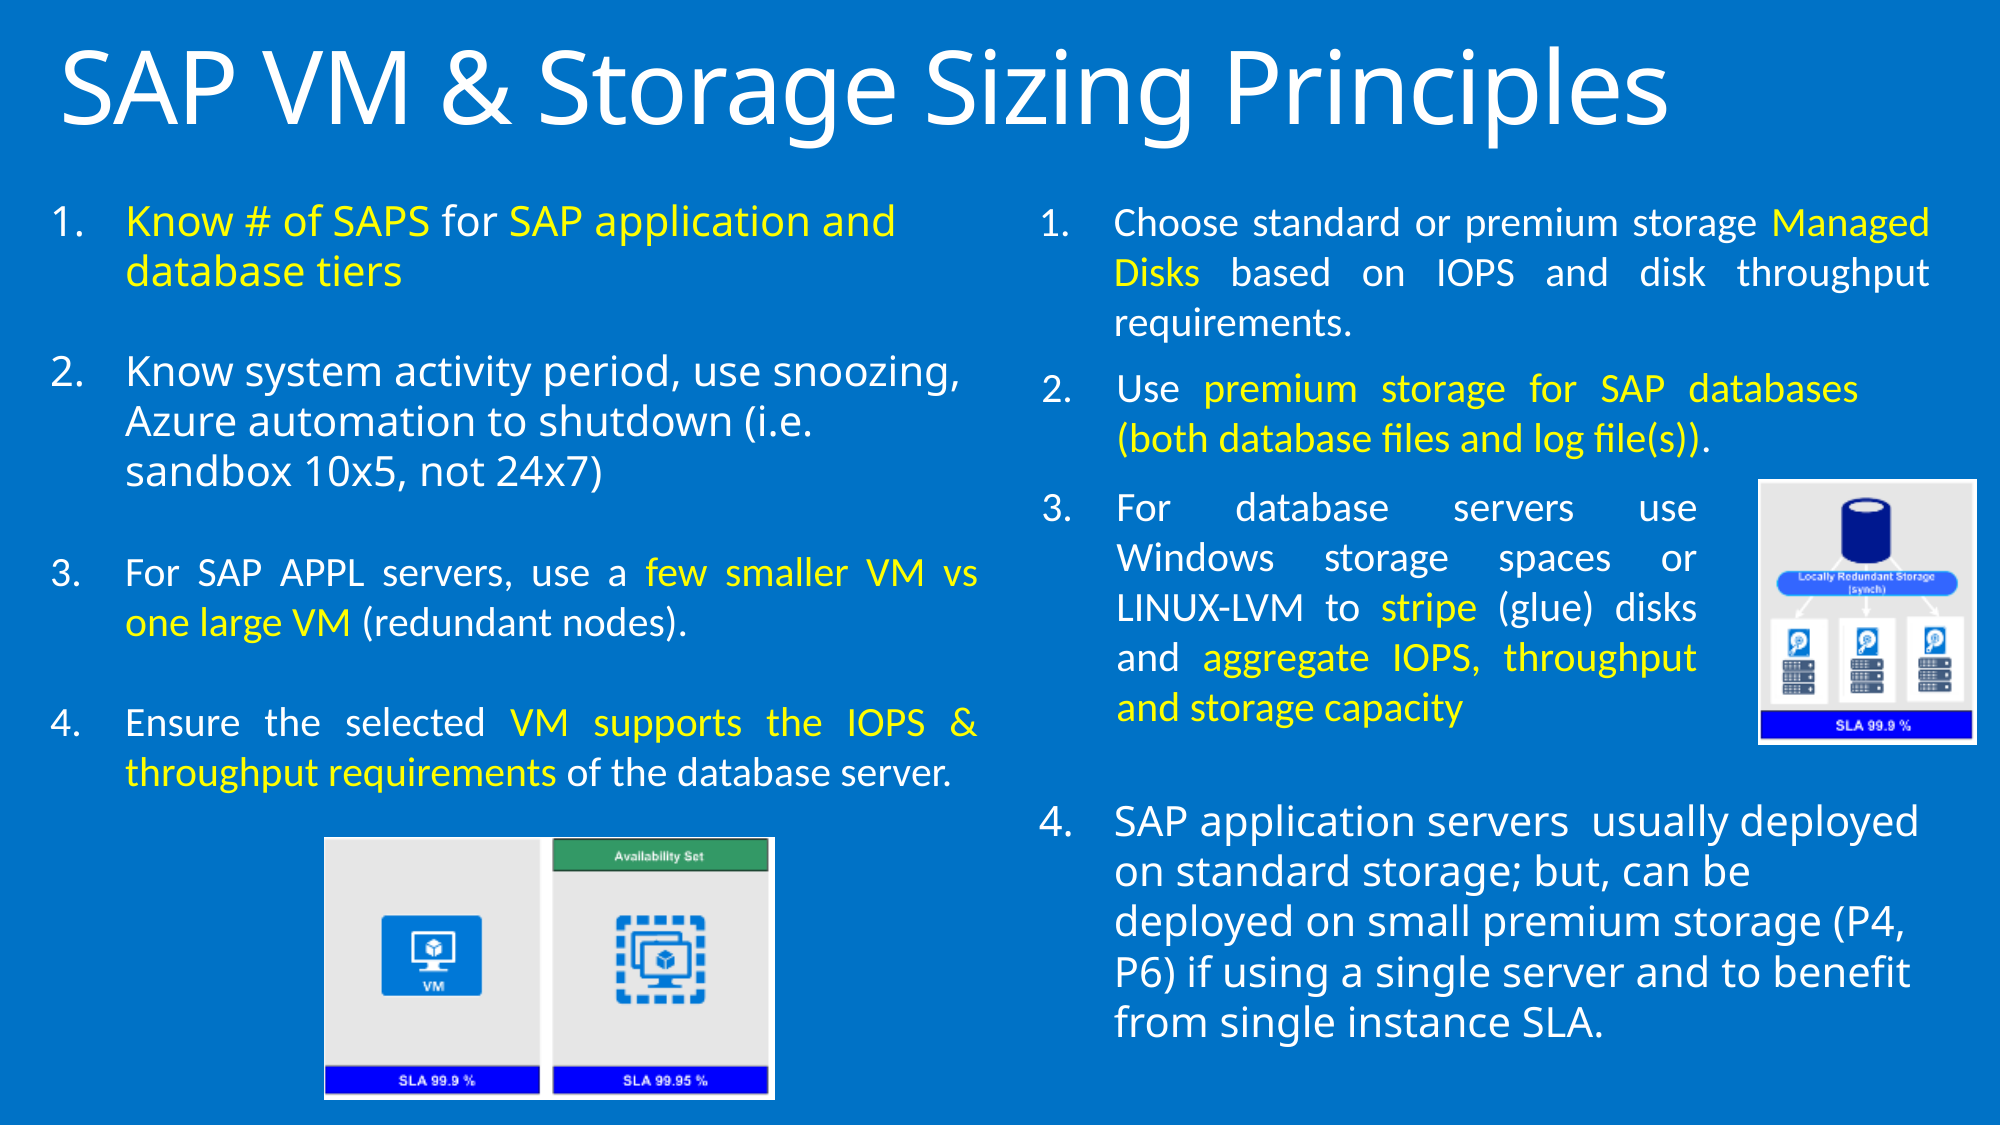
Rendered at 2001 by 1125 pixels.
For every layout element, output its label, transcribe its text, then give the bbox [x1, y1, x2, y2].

text_box Know # of SAPS for SAP application and database tiers Know system activity period, use snoozing, Azure automation to shutdown (i.e. sandbox 10x5, not 24x7) For SAP APPL servers, use a few smaller VM vs one large VM (redundant nodes). Ensure the selected VM supports the IOPS & throughput requirements of the database server. [35, 187, 993, 853]
title SAP VM & Storage Sizing Principles [35, 21, 1911, 131]
text_box Use premium storage for SAP databases (both database files and log file(s)). [1026, 353, 1874, 469]
picture [1758, 478, 1978, 745]
text_box Choose standard or premium storage Managed Disks based on IOPS and disk throughput requirements. SAP application servers usually deployed on standard storage; but, can be deployed on small premium storage (P4, P6) if using a single server and to benefit from single instance SLA. [1024, 187, 1946, 1103]
picture [324, 837, 775, 1100]
text_box For database servers use Windows storage spaces or LINUX-LVM to stripe (glue) disks and aggregate IOPS, throughput and storage capacity [1026, 472, 1713, 738]
